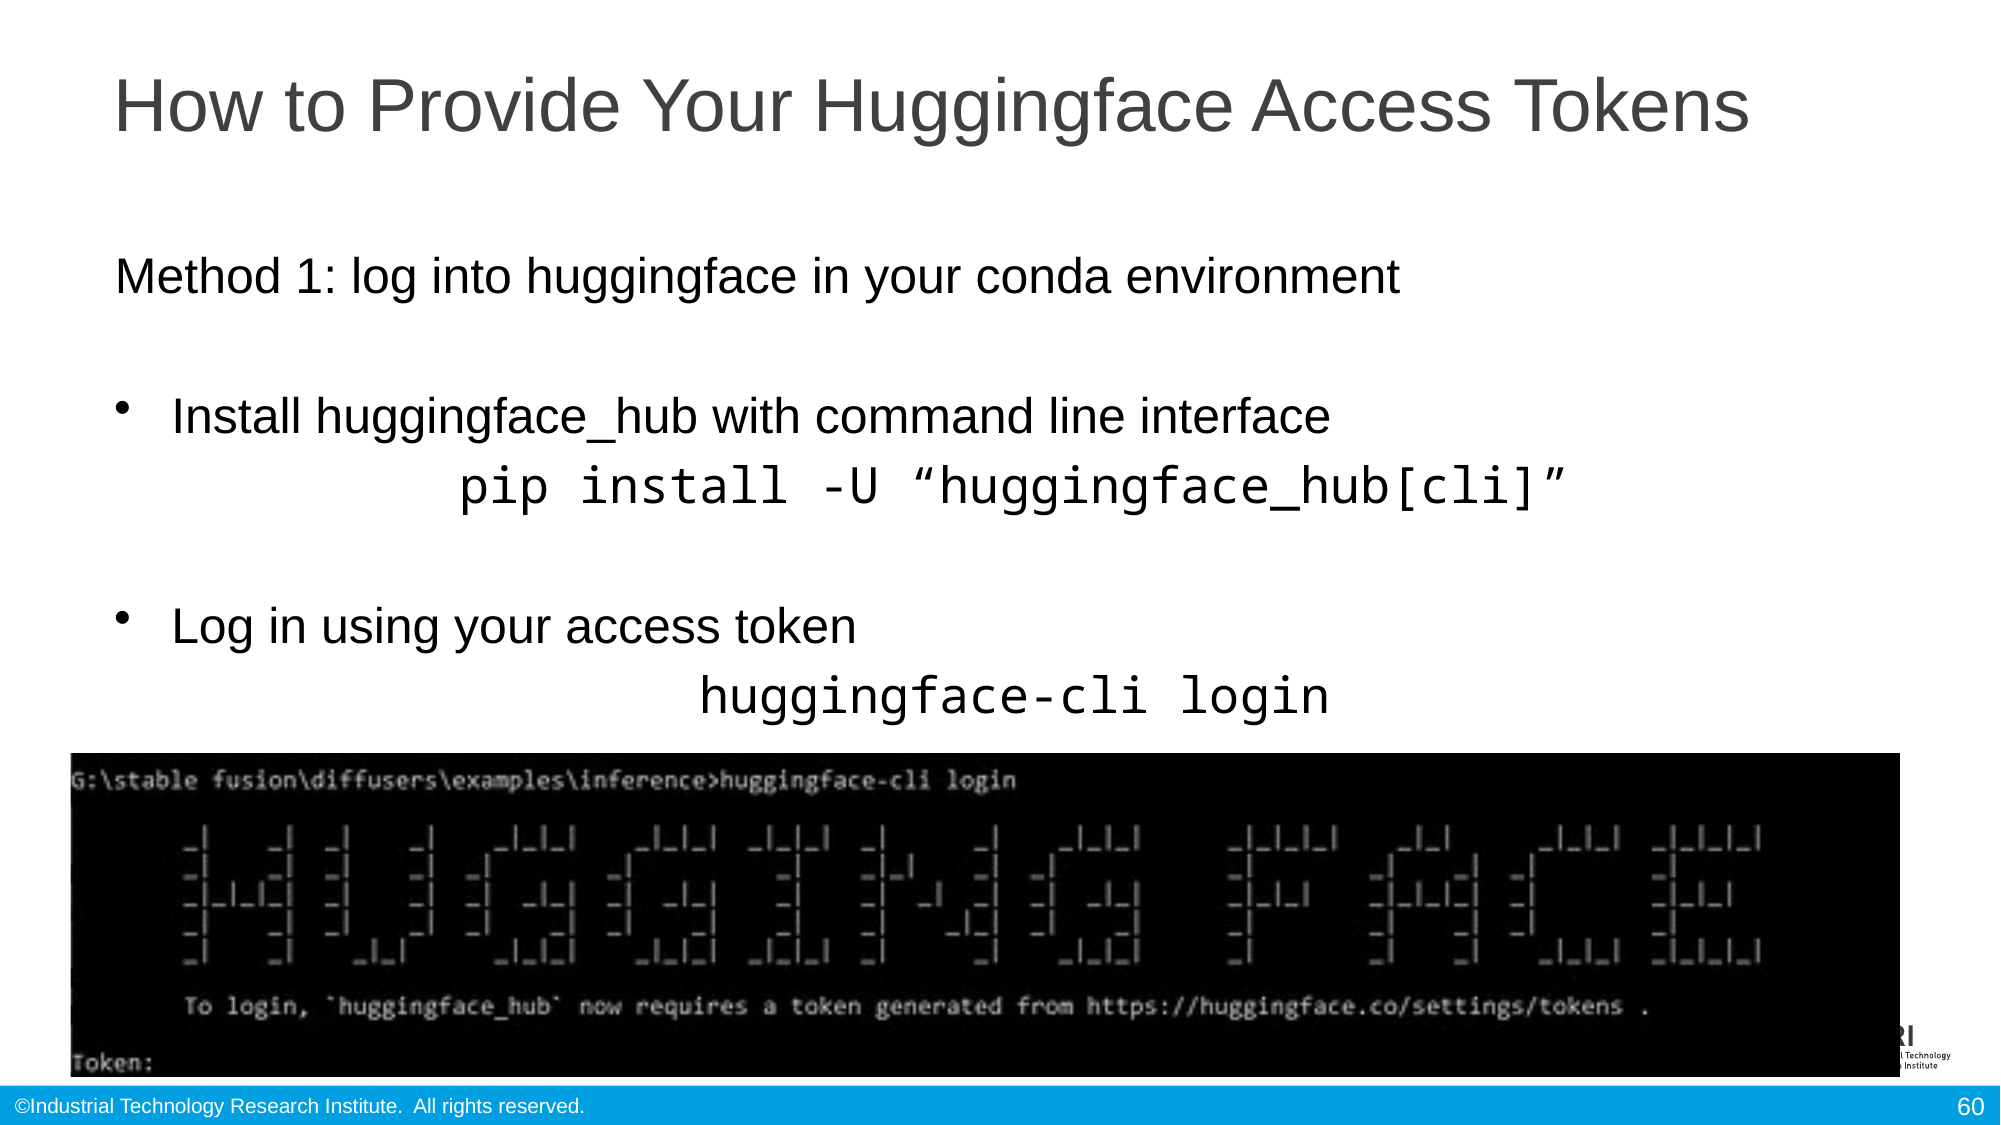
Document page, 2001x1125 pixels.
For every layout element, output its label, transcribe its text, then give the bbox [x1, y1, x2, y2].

list Method 1: log into huggingface in your conda environment Install huggingface_hub with command line interface pip install -U “huggingface_hub[cli]” Log in using your access token huggingface-cli login [99, 236, 1930, 1017]
title How to Provide Your Huggingface Access Tokens [98, 48, 1930, 198]
picture [70, 753, 1901, 1077]
slide_number 60 [1874, 1085, 2000, 1125]
